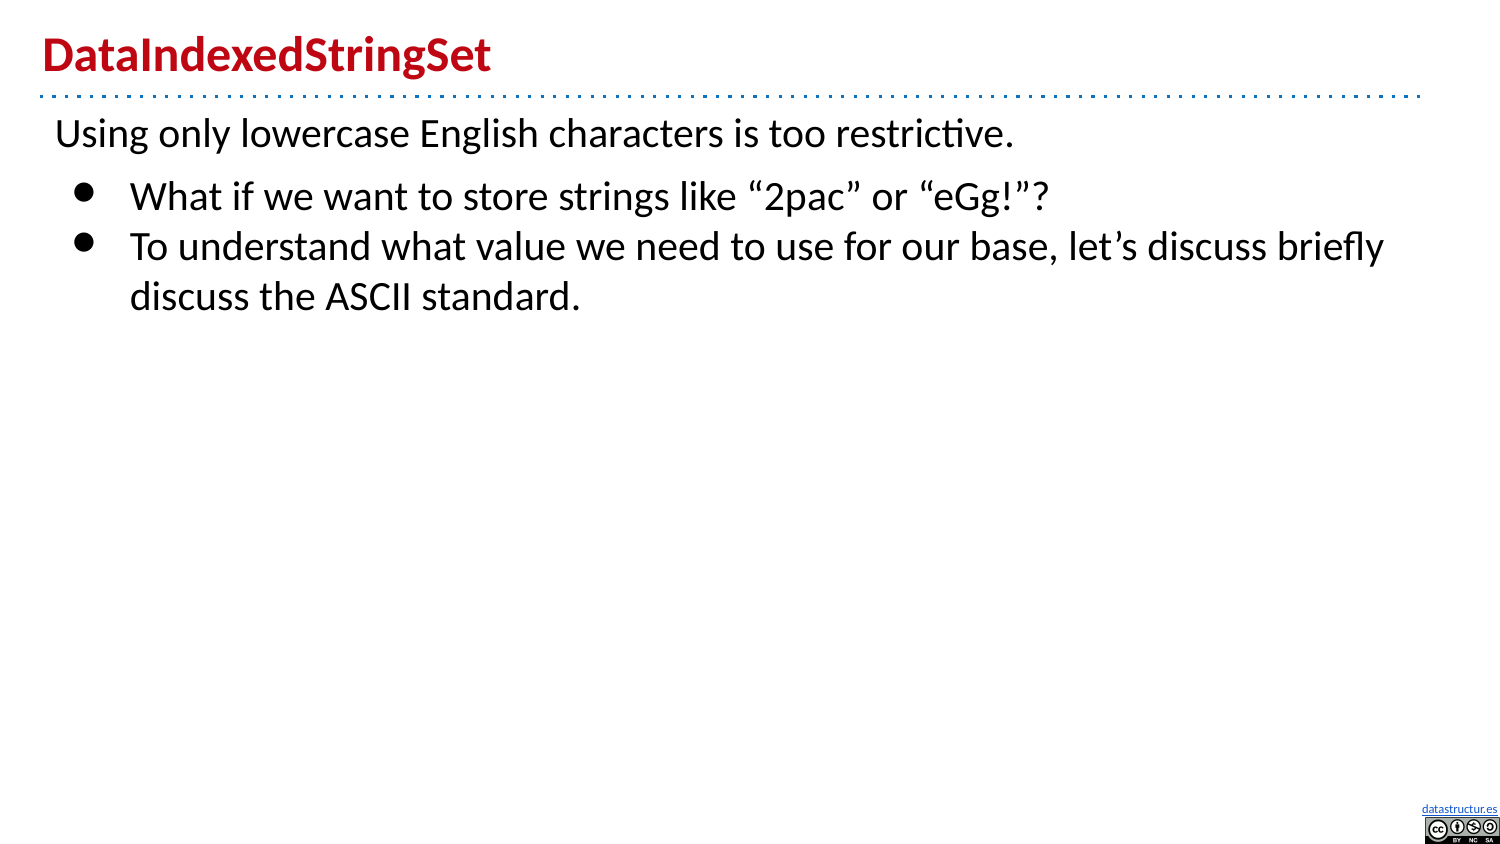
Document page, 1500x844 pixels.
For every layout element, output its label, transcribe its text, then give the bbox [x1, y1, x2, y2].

list Using only lowercase English characters is too restrictive. What if we want to store strings like “2pac” or “eGg!”? To understand what value we need to use for our base, let’s discuss briefly discuss the ASCII standard. [39, 91, 1408, 773]
picture [1425, 817, 1500, 844]
title DataIndexedStringSet [27, 15, 1378, 97]
